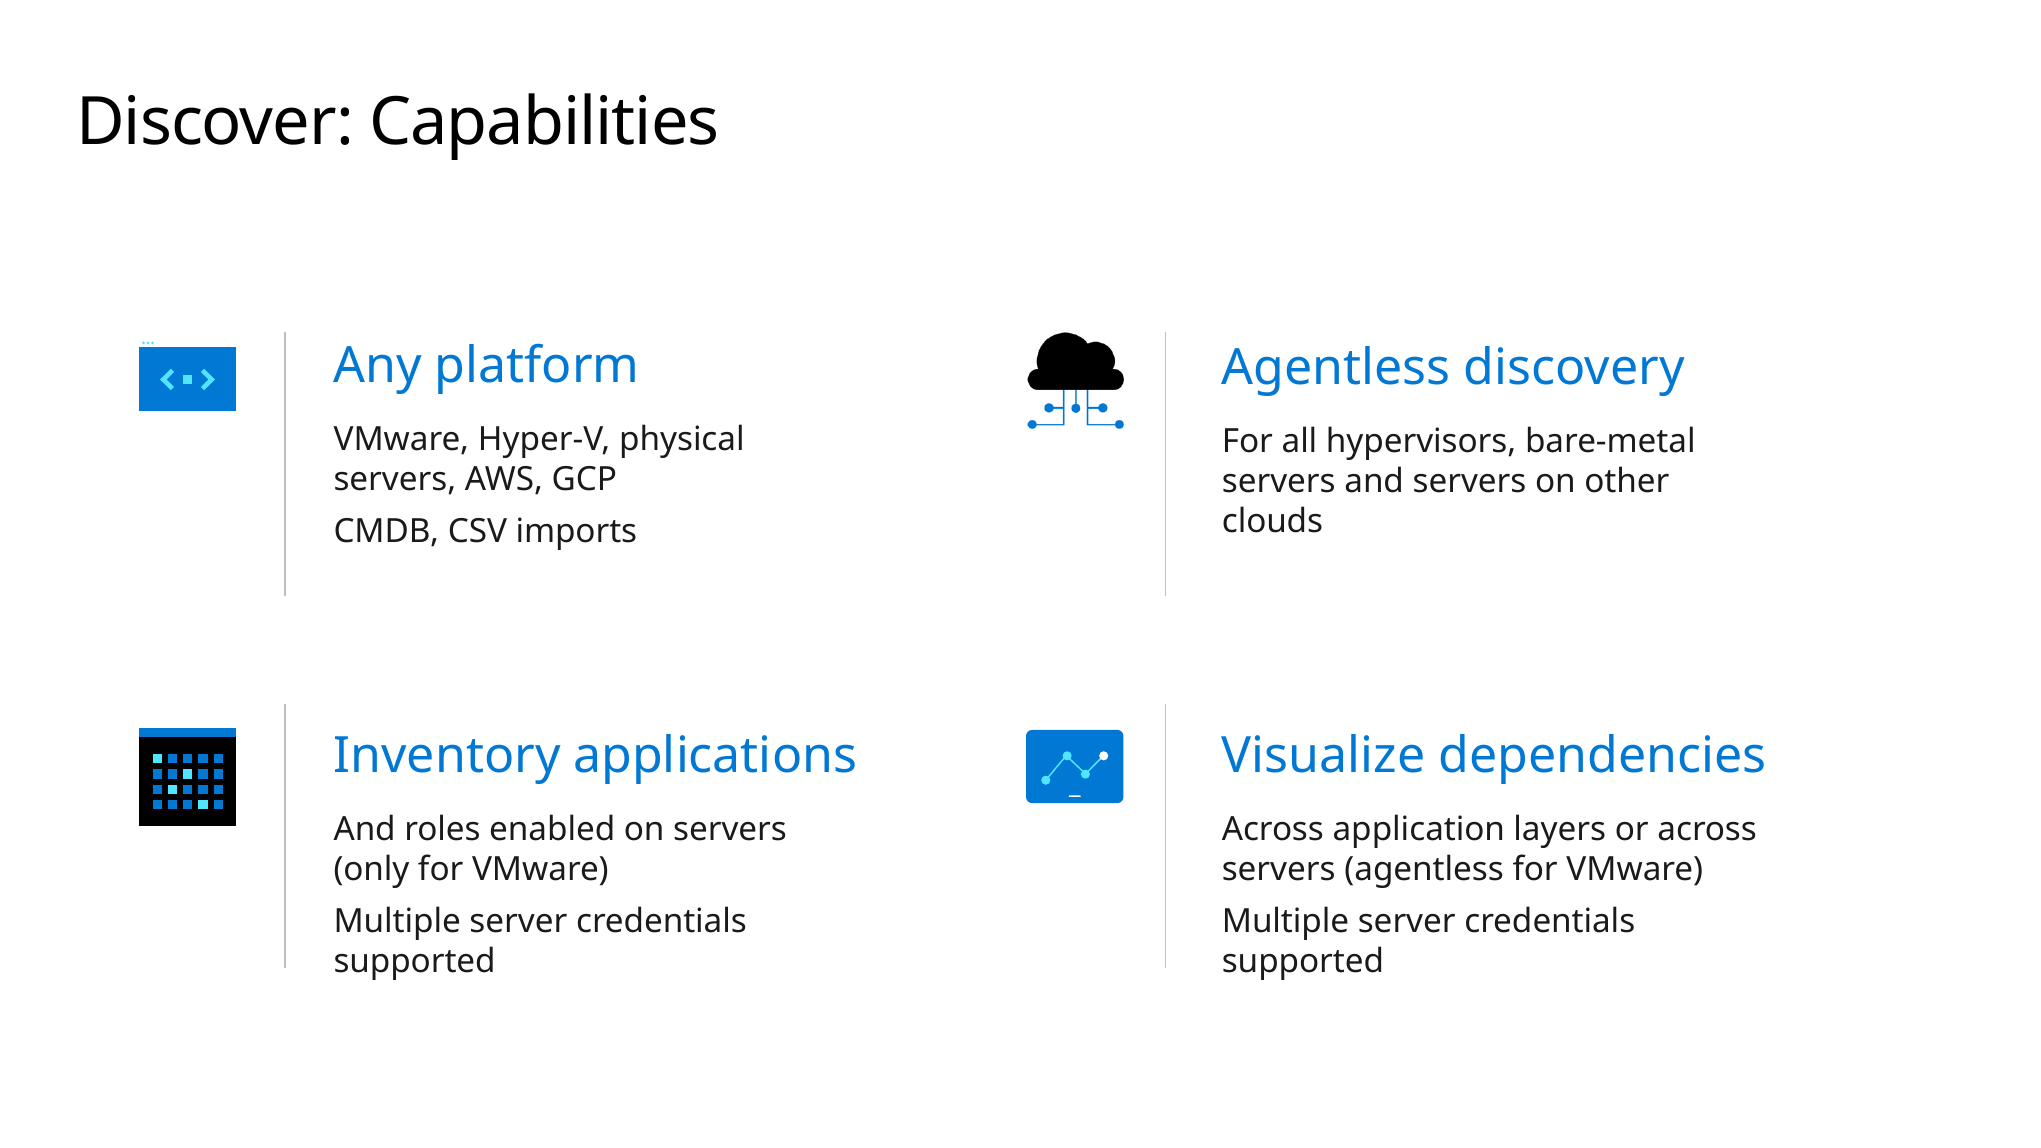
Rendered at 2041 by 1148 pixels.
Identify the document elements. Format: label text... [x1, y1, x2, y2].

picture [1025, 729, 1124, 804]
text_box Visualize dependencies Across application layers or across servers (agentless for VMware) Multiple server credentials supported [1221, 722, 1785, 804]
picture [138, 728, 237, 827]
text_box Inventory applications And roles enabled on servers (only for VMware) Multiple server credentials supported [333, 722, 892, 804]
picture [1027, 331, 1124, 429]
picture [138, 338, 237, 412]
text_box Any platform VMware, Hyper-V, physical servers, AWS, GCP CMDB, CSV imports [333, 332, 864, 413]
title Discover: Capabilities [76, 72, 1968, 209]
text_box Agentless discovery For all hypervisors, bare-metal servers and servers on other clouds [1221, 334, 1745, 416]
